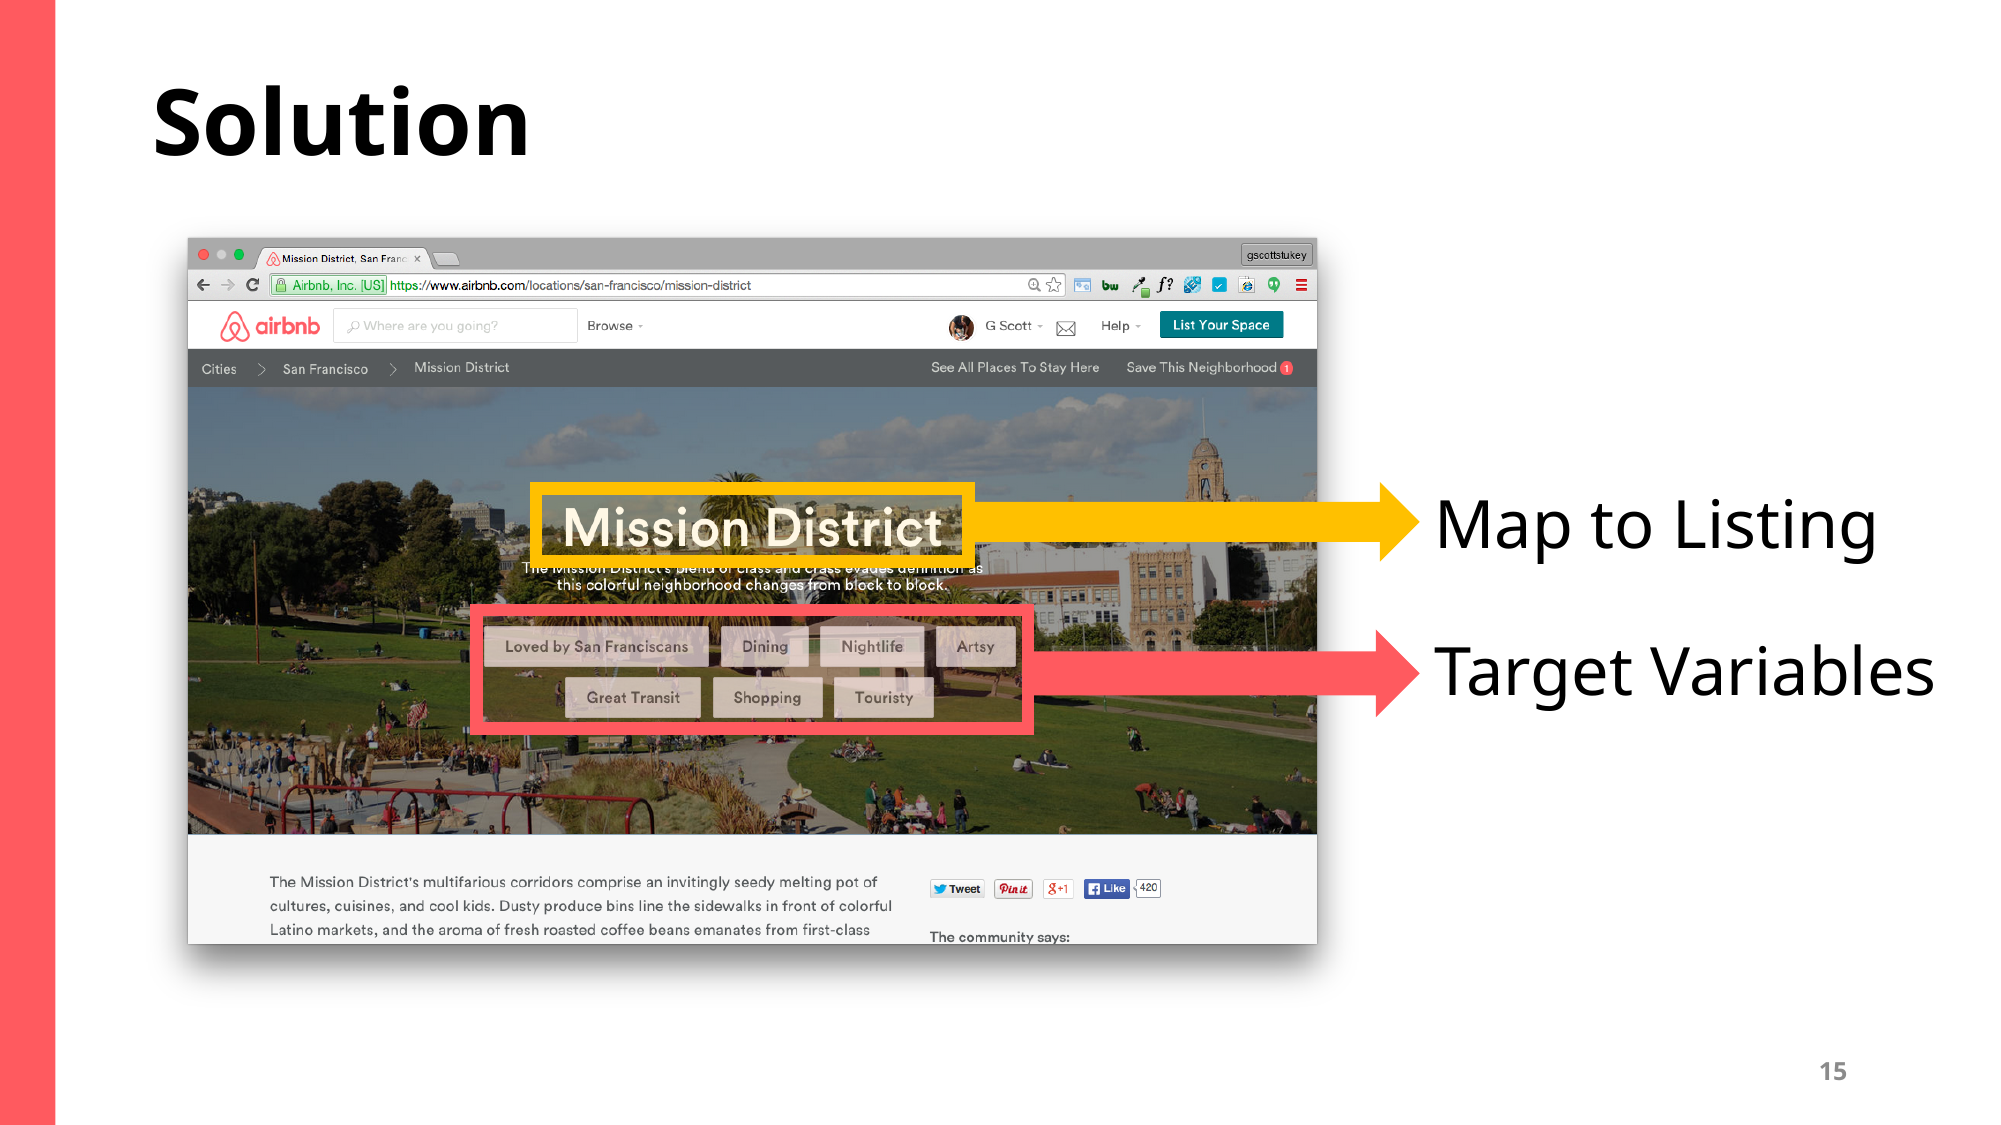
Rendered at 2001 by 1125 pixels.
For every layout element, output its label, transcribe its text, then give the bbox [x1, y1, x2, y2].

slide_number 15 [1770, 1042, 1863, 1103]
text_box Target Variables [1419, 621, 2000, 716]
picture [138, 209, 1366, 1014]
text_box [1366, 479, 1422, 565]
text_box Map to Listing [1419, 474, 1898, 570]
text_box [1366, 626, 1422, 720]
title Solution [137, 59, 1863, 191]
